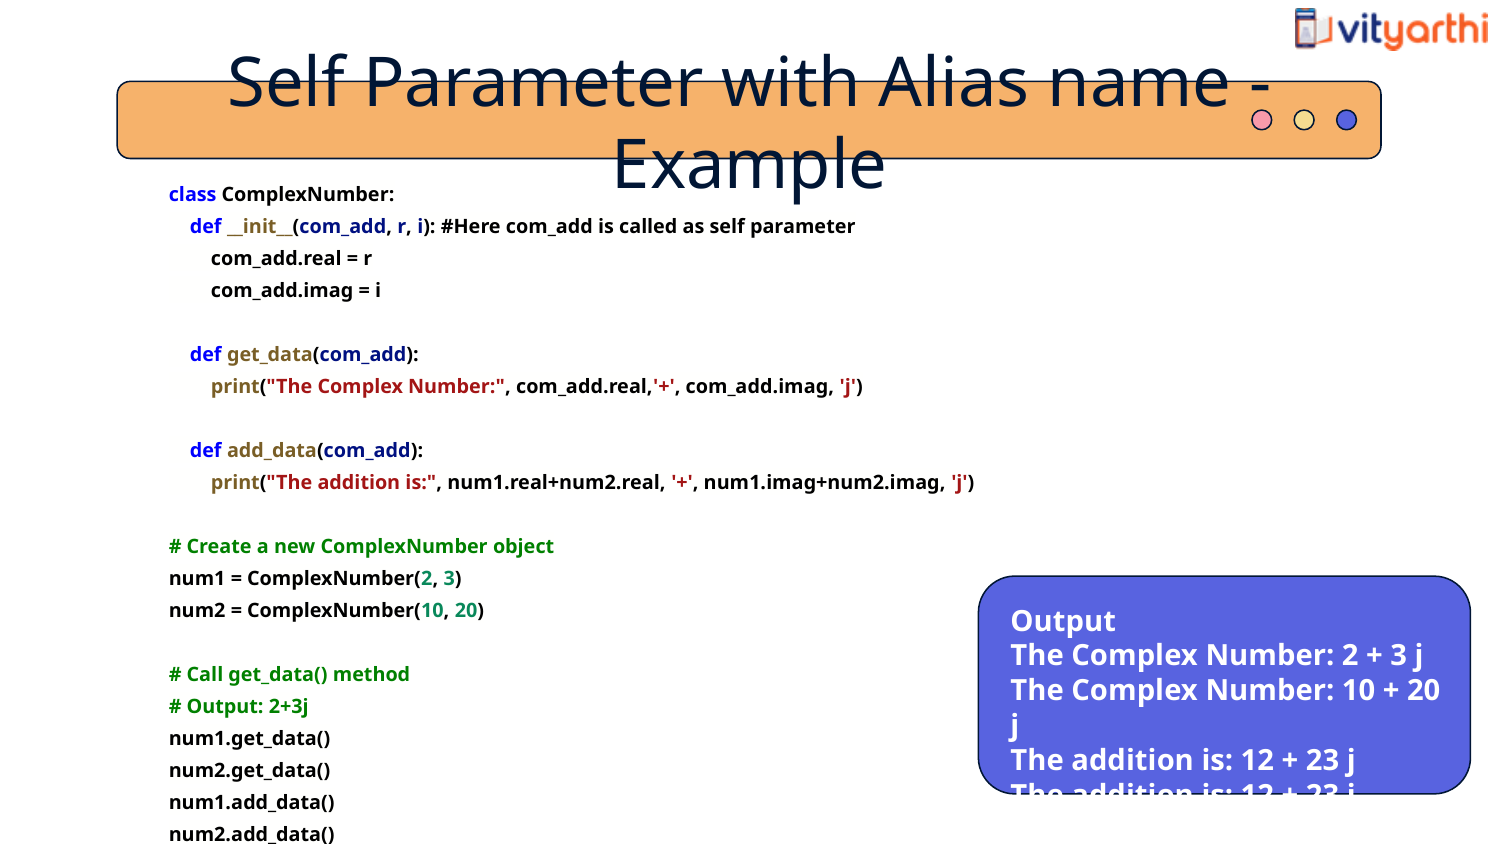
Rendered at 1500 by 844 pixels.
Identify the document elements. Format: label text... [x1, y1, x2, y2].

text_box [1276, 81, 1382, 159]
text_box class ComplexNumber: def __init__(com_add, r, i): #Here com_add is called as self parameter com_add.real = r com_add.imag = i def get_data(com_add): print("The Complex Number:", com_add.real,'+', com_add.imag, 'j') def add_data(com_add): print("The addition is:", num1.real+num2.real, '+', num1.imag+num2.imag, 'j') # Create a new ComplexNumber object num1 = ComplexNumber(2, 3) num2 = ComplexNumber(10, 20) # Call get_data() method # Output: 2+3j num1.get_data() num2.get_data() num1.add_data() num2.add_data() [153, 158, 1169, 844]
text_box [1169, 576, 1459, 586]
picture [1295, 8, 1488, 51]
text_box Self Parameter with Alias name - Example [223, 72, 1276, 167]
text_box Output The Complex Number: 2 + 3 j The Complex Number: 10 + 20 j The addition is: 12 + 23 j The addition is: 12 + 23 j [1169, 586, 1471, 827]
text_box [1251, 109, 1357, 131]
text_box [117, 81, 223, 159]
